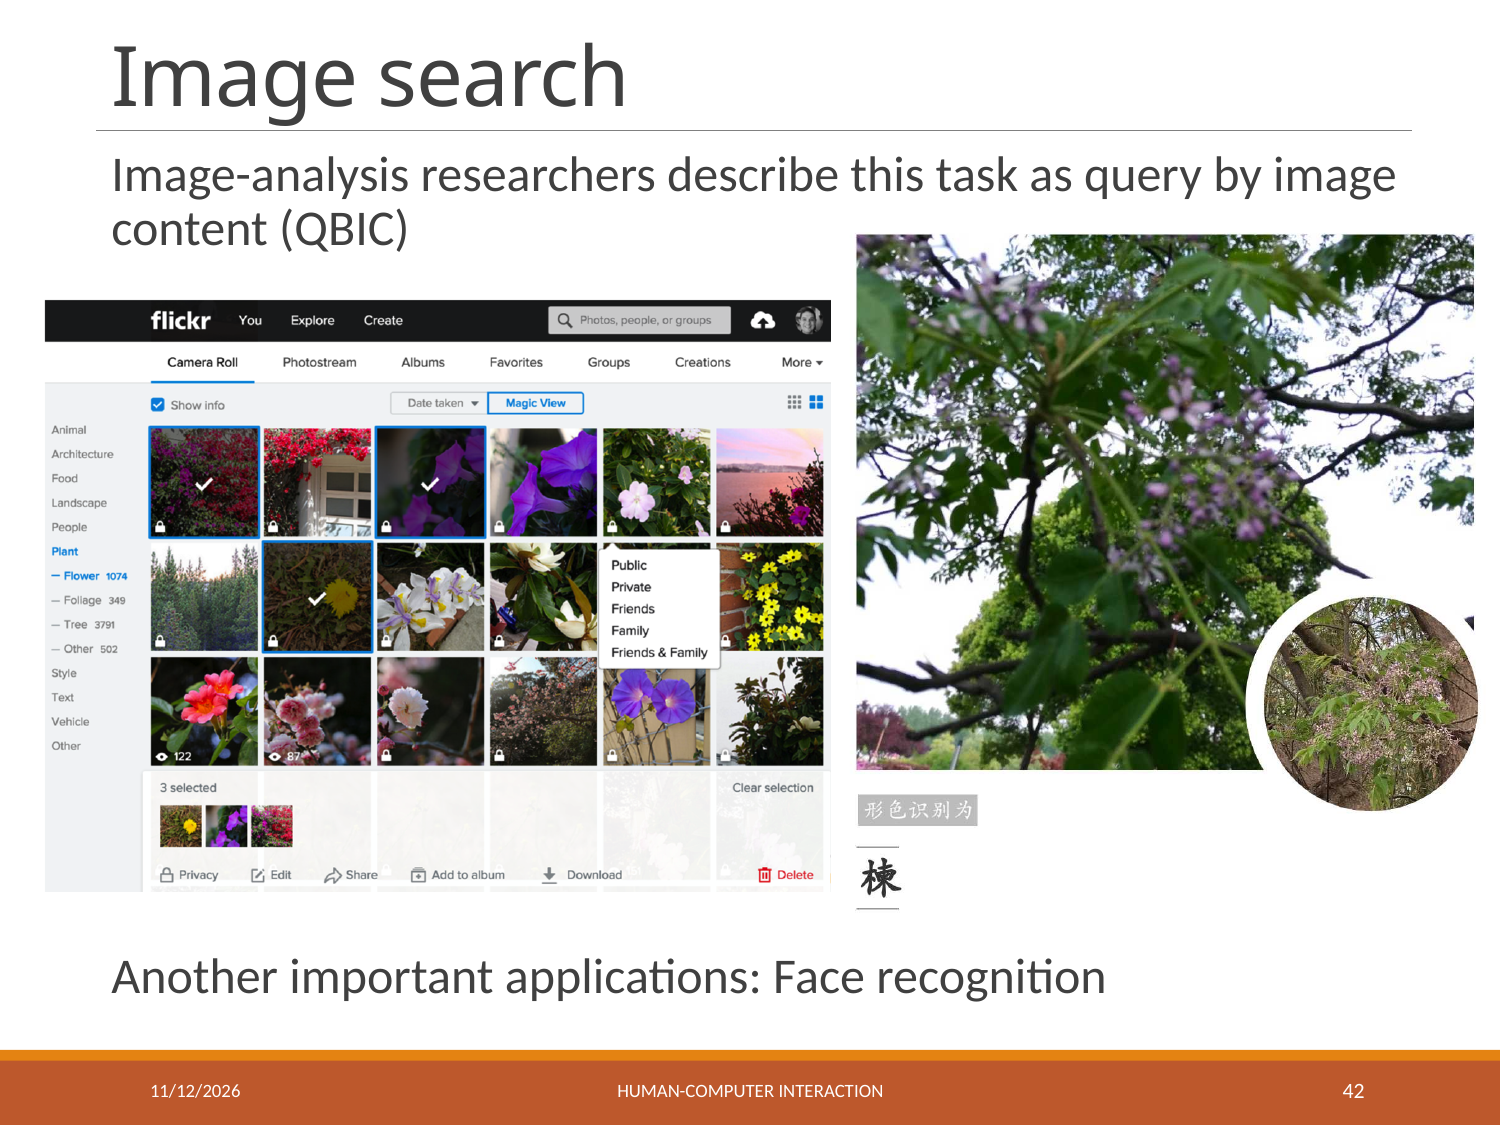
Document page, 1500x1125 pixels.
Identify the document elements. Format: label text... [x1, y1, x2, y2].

slide_number 42 [1218, 1059, 1380, 1120]
footer Human-computer interaction [453, 1059, 1047, 1120]
list Image-analysis researchers describe this task as query by image content (QBIC) Another important applications: Face recognition [96, 901, 1413, 1034]
picture [43, 232, 1500, 914]
title Image search [96, 19, 1413, 131]
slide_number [135, 1059, 440, 1120]
list Image-analysis researchers describe this task as query by image content (QBIC) Another important applications: Face recognition [96, 140, 1413, 293]
